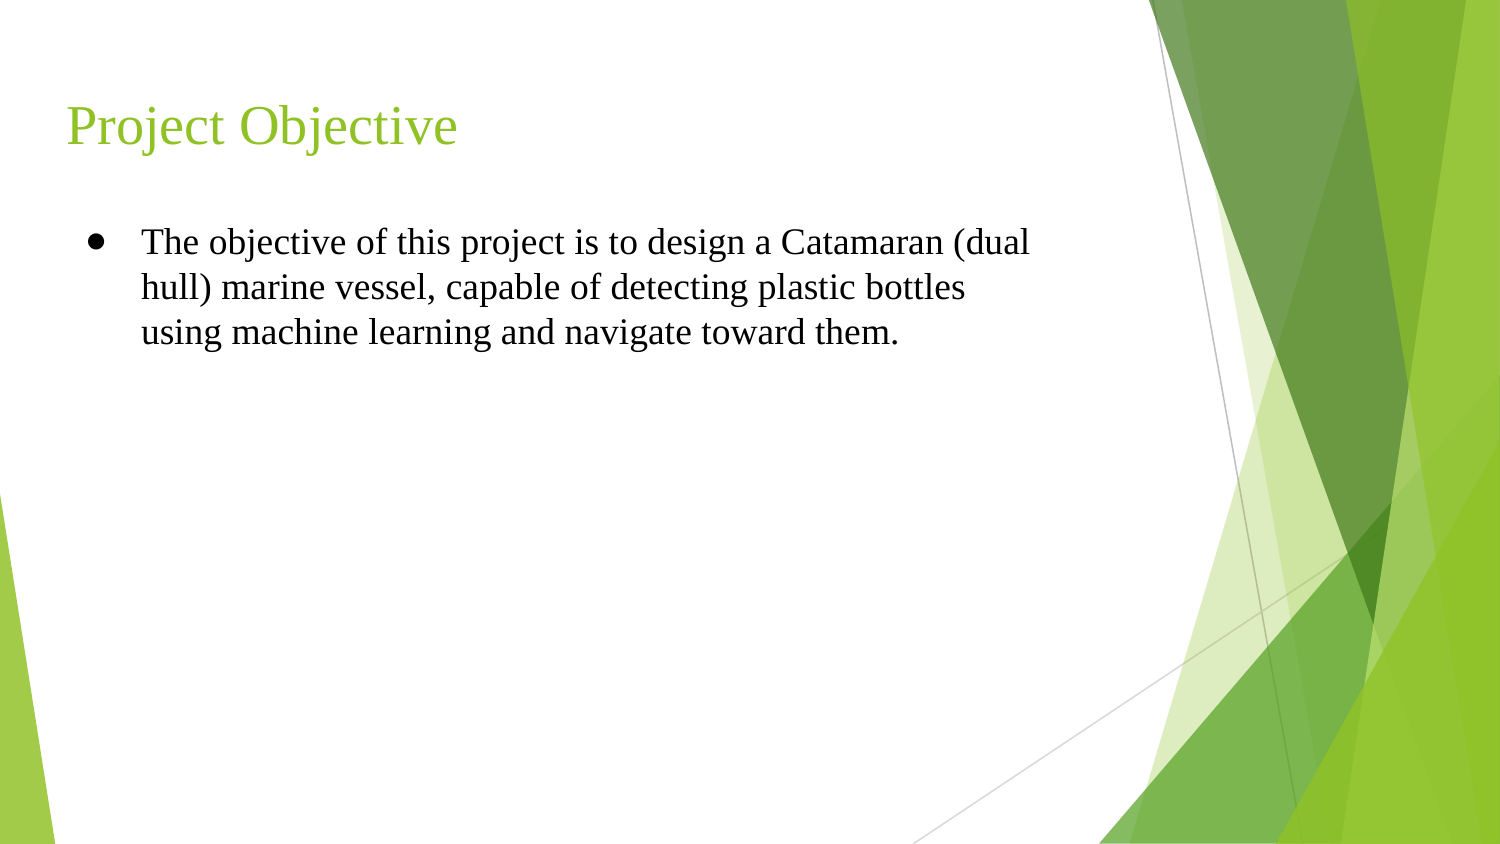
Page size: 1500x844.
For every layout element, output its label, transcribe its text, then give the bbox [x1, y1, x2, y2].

title Project Objective [51, 72, 1449, 167]
list The objective of this project is to design a Catamaran (dual hull) marine vessel, capable of detecting plastic bottles using machine learning and navigate toward them. [51, 202, 1061, 750]
